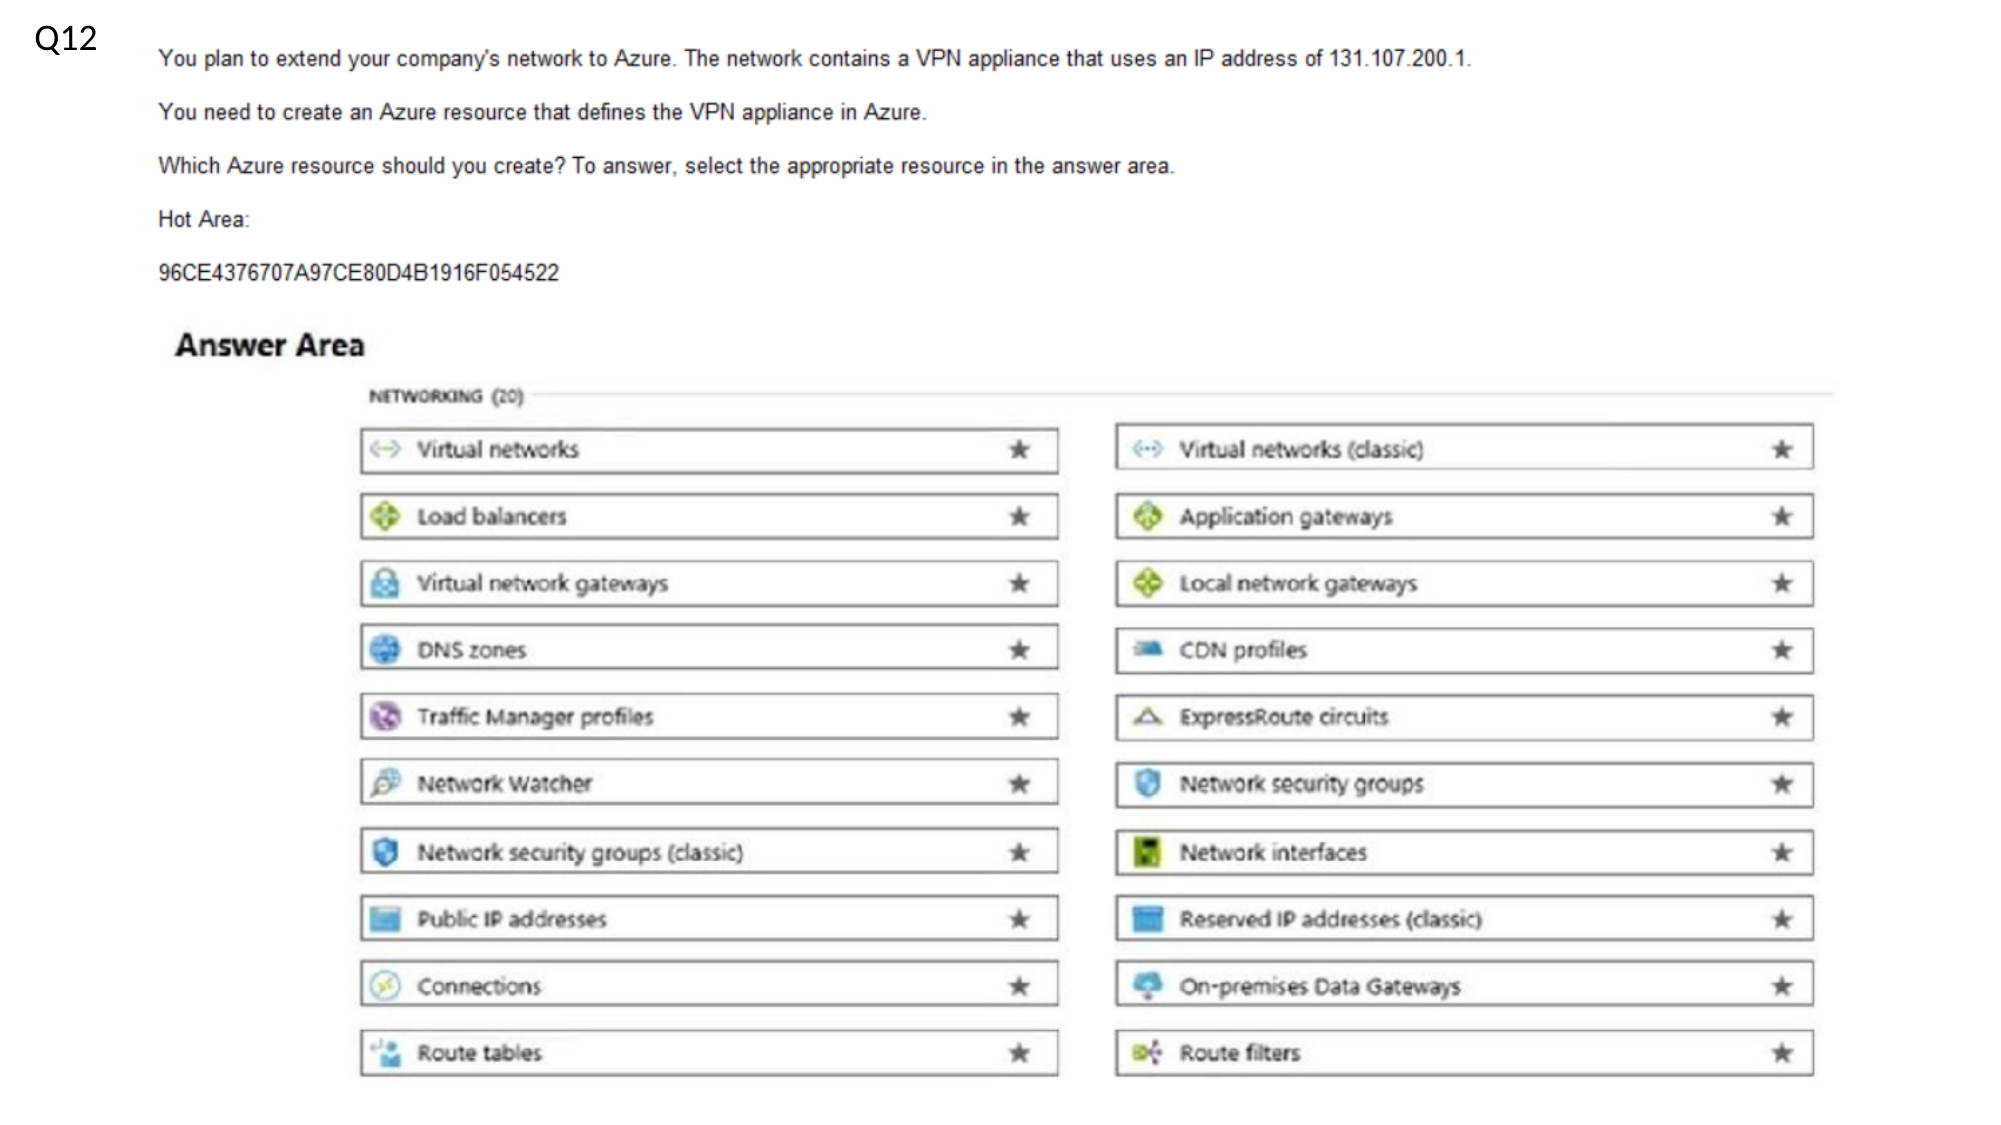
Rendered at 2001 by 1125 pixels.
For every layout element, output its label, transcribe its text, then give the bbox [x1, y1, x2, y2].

picture [152, 35, 1848, 1090]
text_box Q12 [19, 5, 113, 66]
